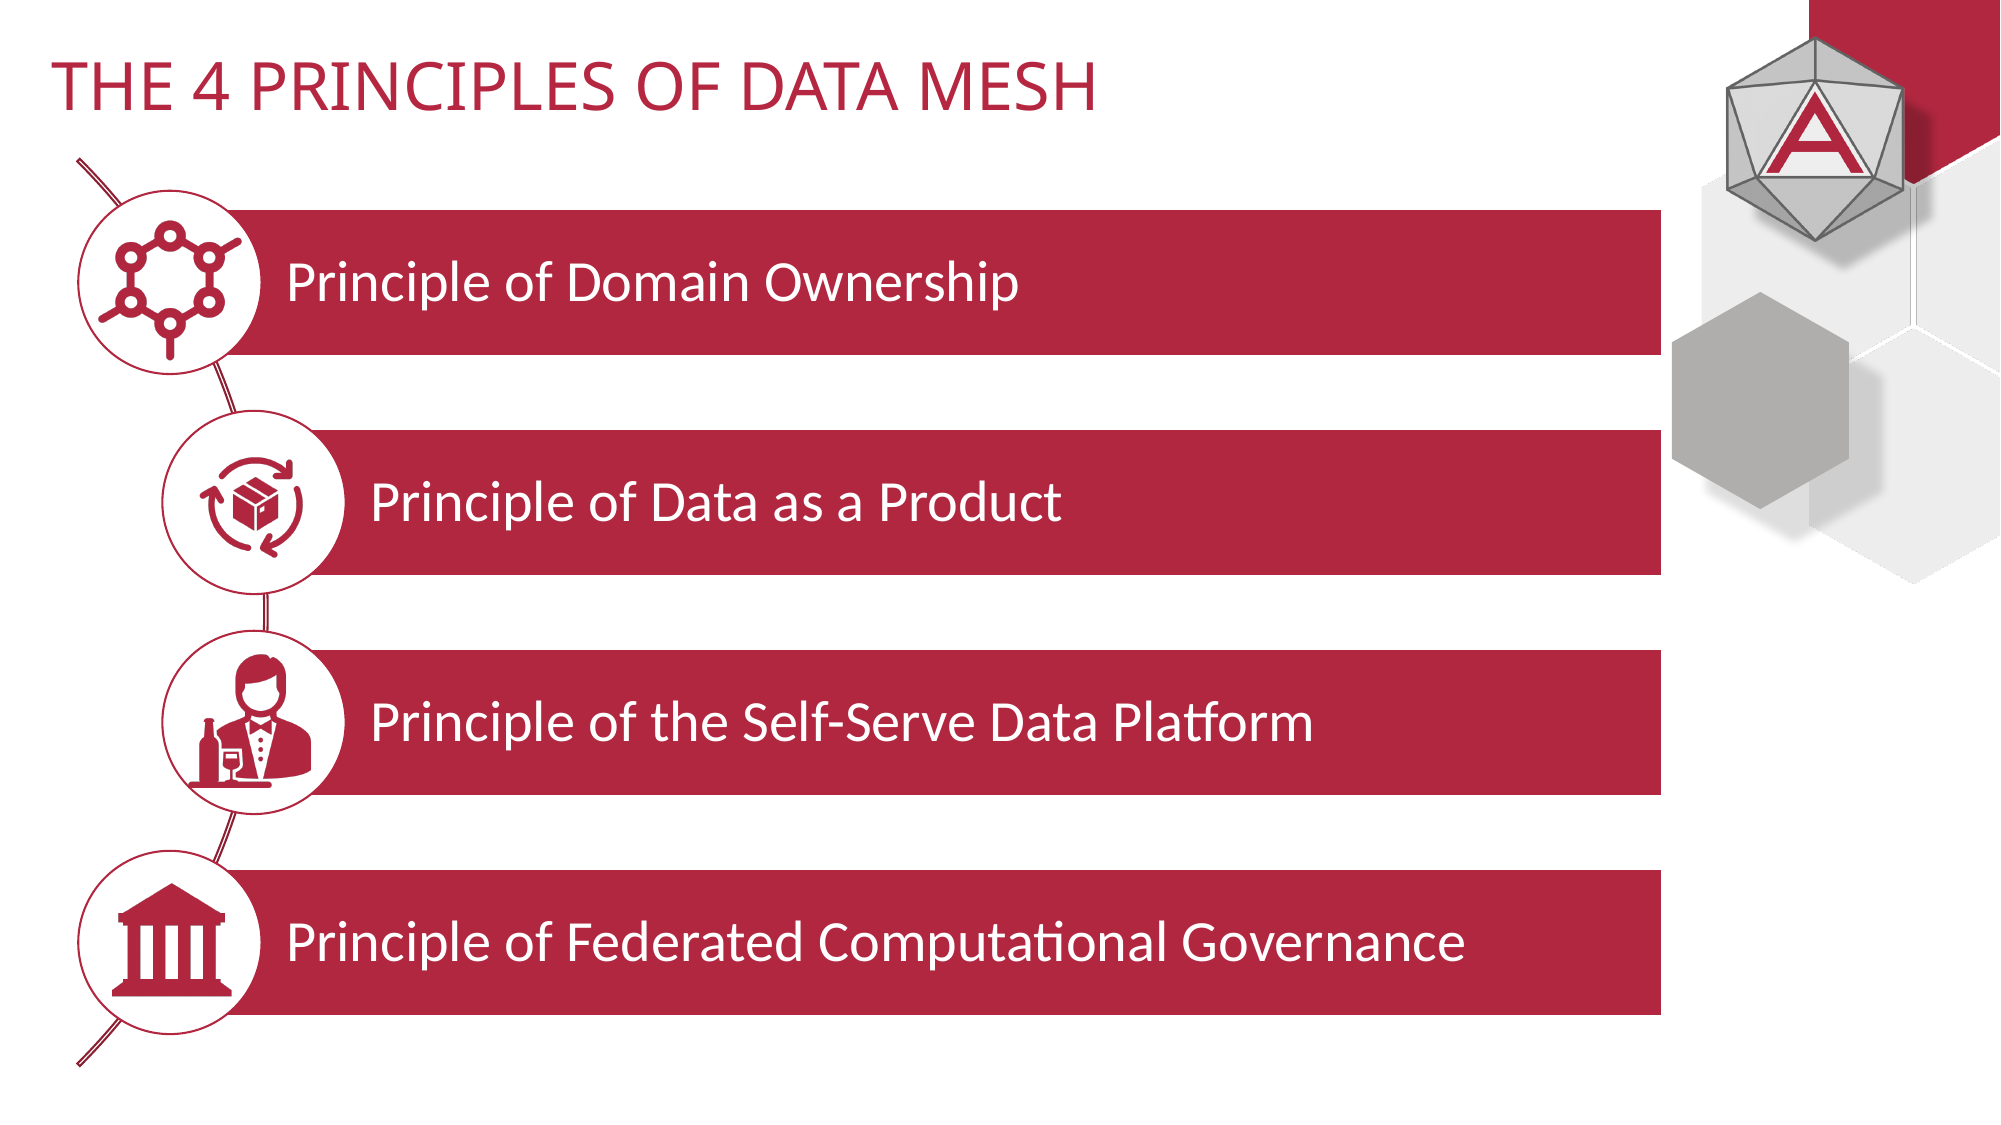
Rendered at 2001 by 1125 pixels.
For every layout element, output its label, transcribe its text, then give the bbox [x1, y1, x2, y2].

picture [185, 640, 336, 791]
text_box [62, 135, 1677, 1090]
picture [95, 213, 246, 364]
picture [96, 864, 247, 1015]
picture [1701, 0, 2000, 584]
picture [179, 430, 330, 581]
title THE 4 PRINCIPLES OF DATA MESH [37, 35, 1169, 136]
